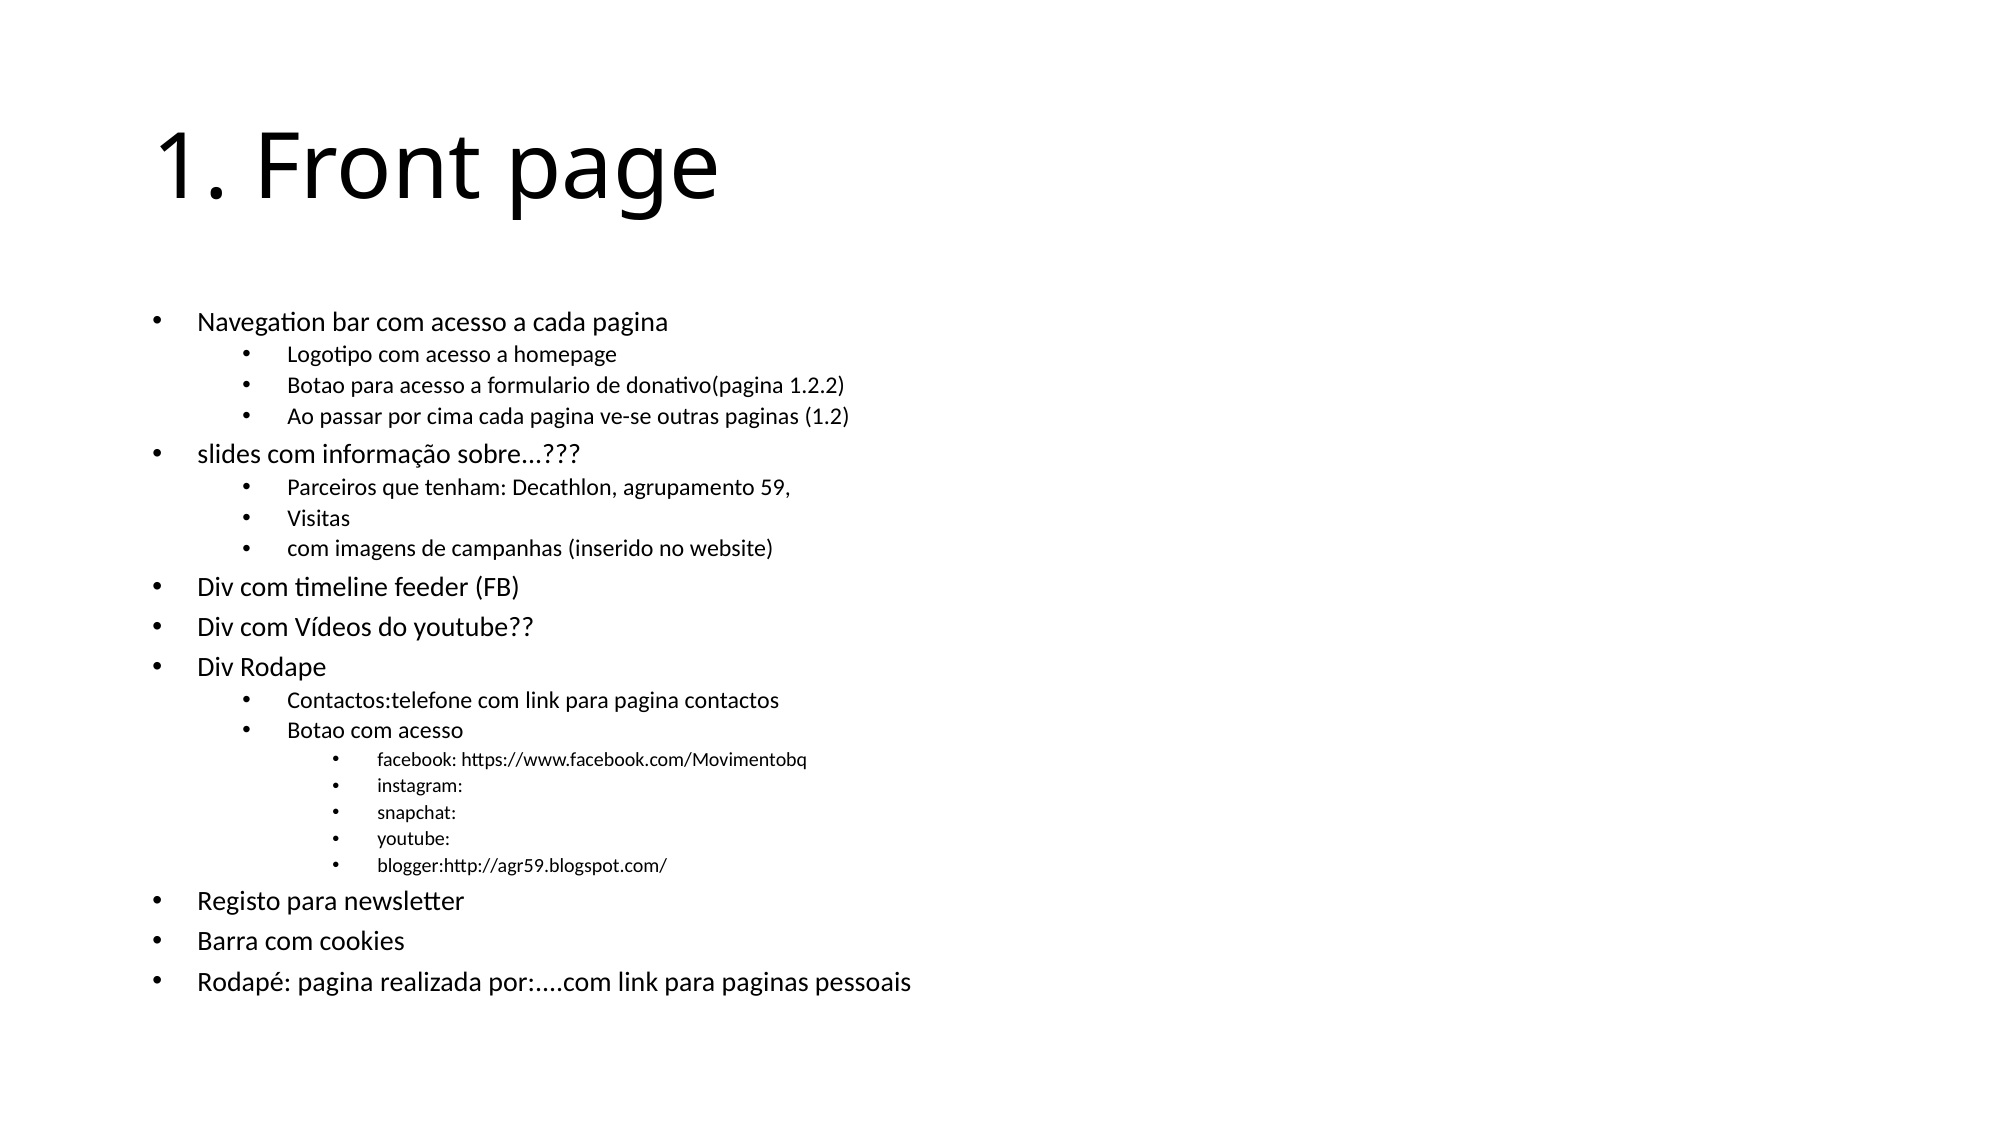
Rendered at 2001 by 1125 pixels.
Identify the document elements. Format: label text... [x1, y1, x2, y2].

title 1. Front page [137, 59, 1863, 278]
list Navegation bar com acesso a cada pagina Logotipo com acesso a homepage Botao para acesso a formulario de donativo(pagina 1.2.2) Ao passar por cima cada pagina ve-se outras paginas (1.2) slides com informação sobre...??? Parceiros que tenham: Decathlon, agrupamento 59, Visitas com imagens de campanhas (inserido no website) Div com timeline feeder (FB) Div com Vídeos do youtube?? Div Rodape Contactos:telefone com link para pagina contactos Botao com acesso facebook: https://www.facebook.com/Movimentobq instagram: snapchat: youtube: blogger:http://agr59.blogspot.com/ Registo para newsletter Barra com cookies Rodapé: pagina realizada por:....com link para paginas pessoais [137, 299, 1863, 1014]
